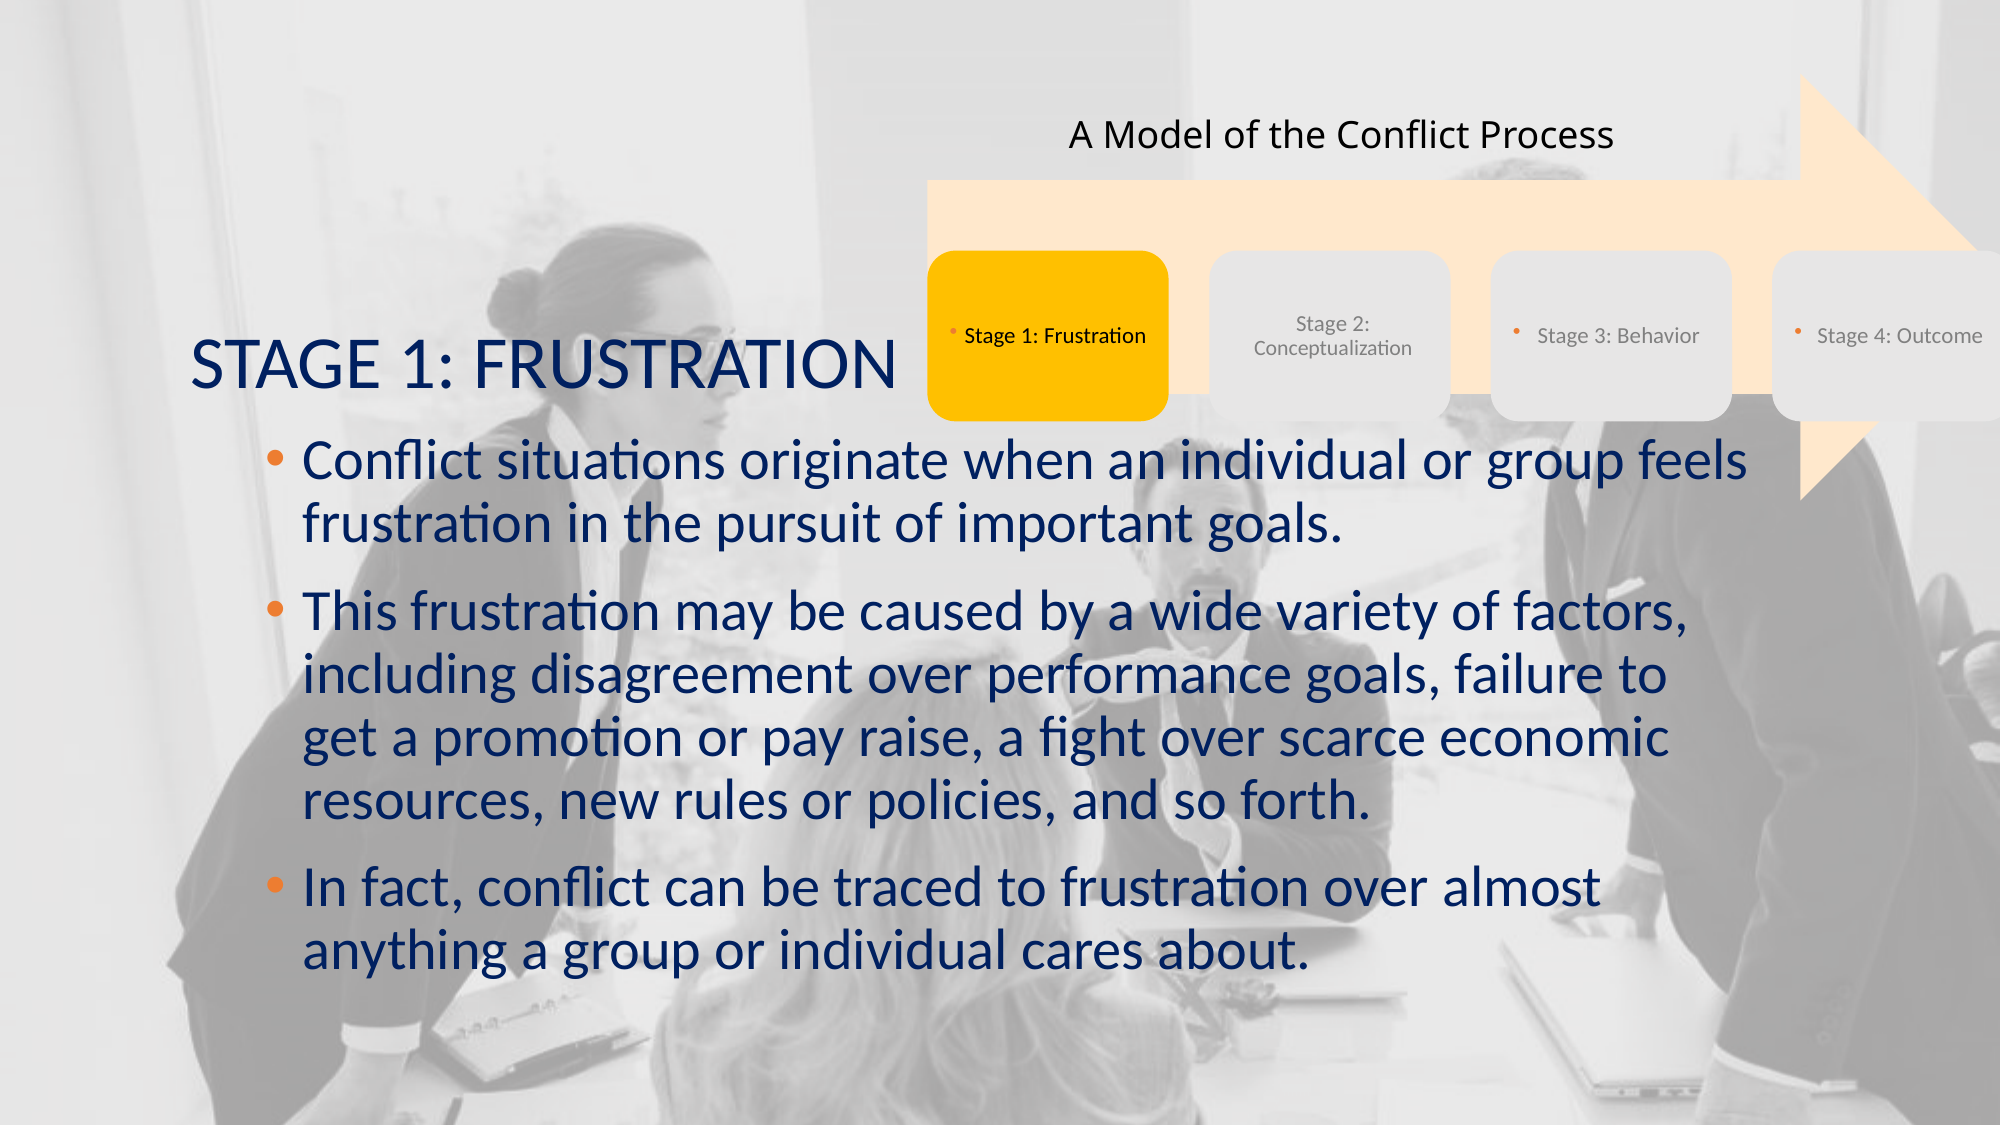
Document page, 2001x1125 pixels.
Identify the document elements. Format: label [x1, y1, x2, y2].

picture [0, 0, 2000, 1125]
text_box [767, 18, 1917, 467]
